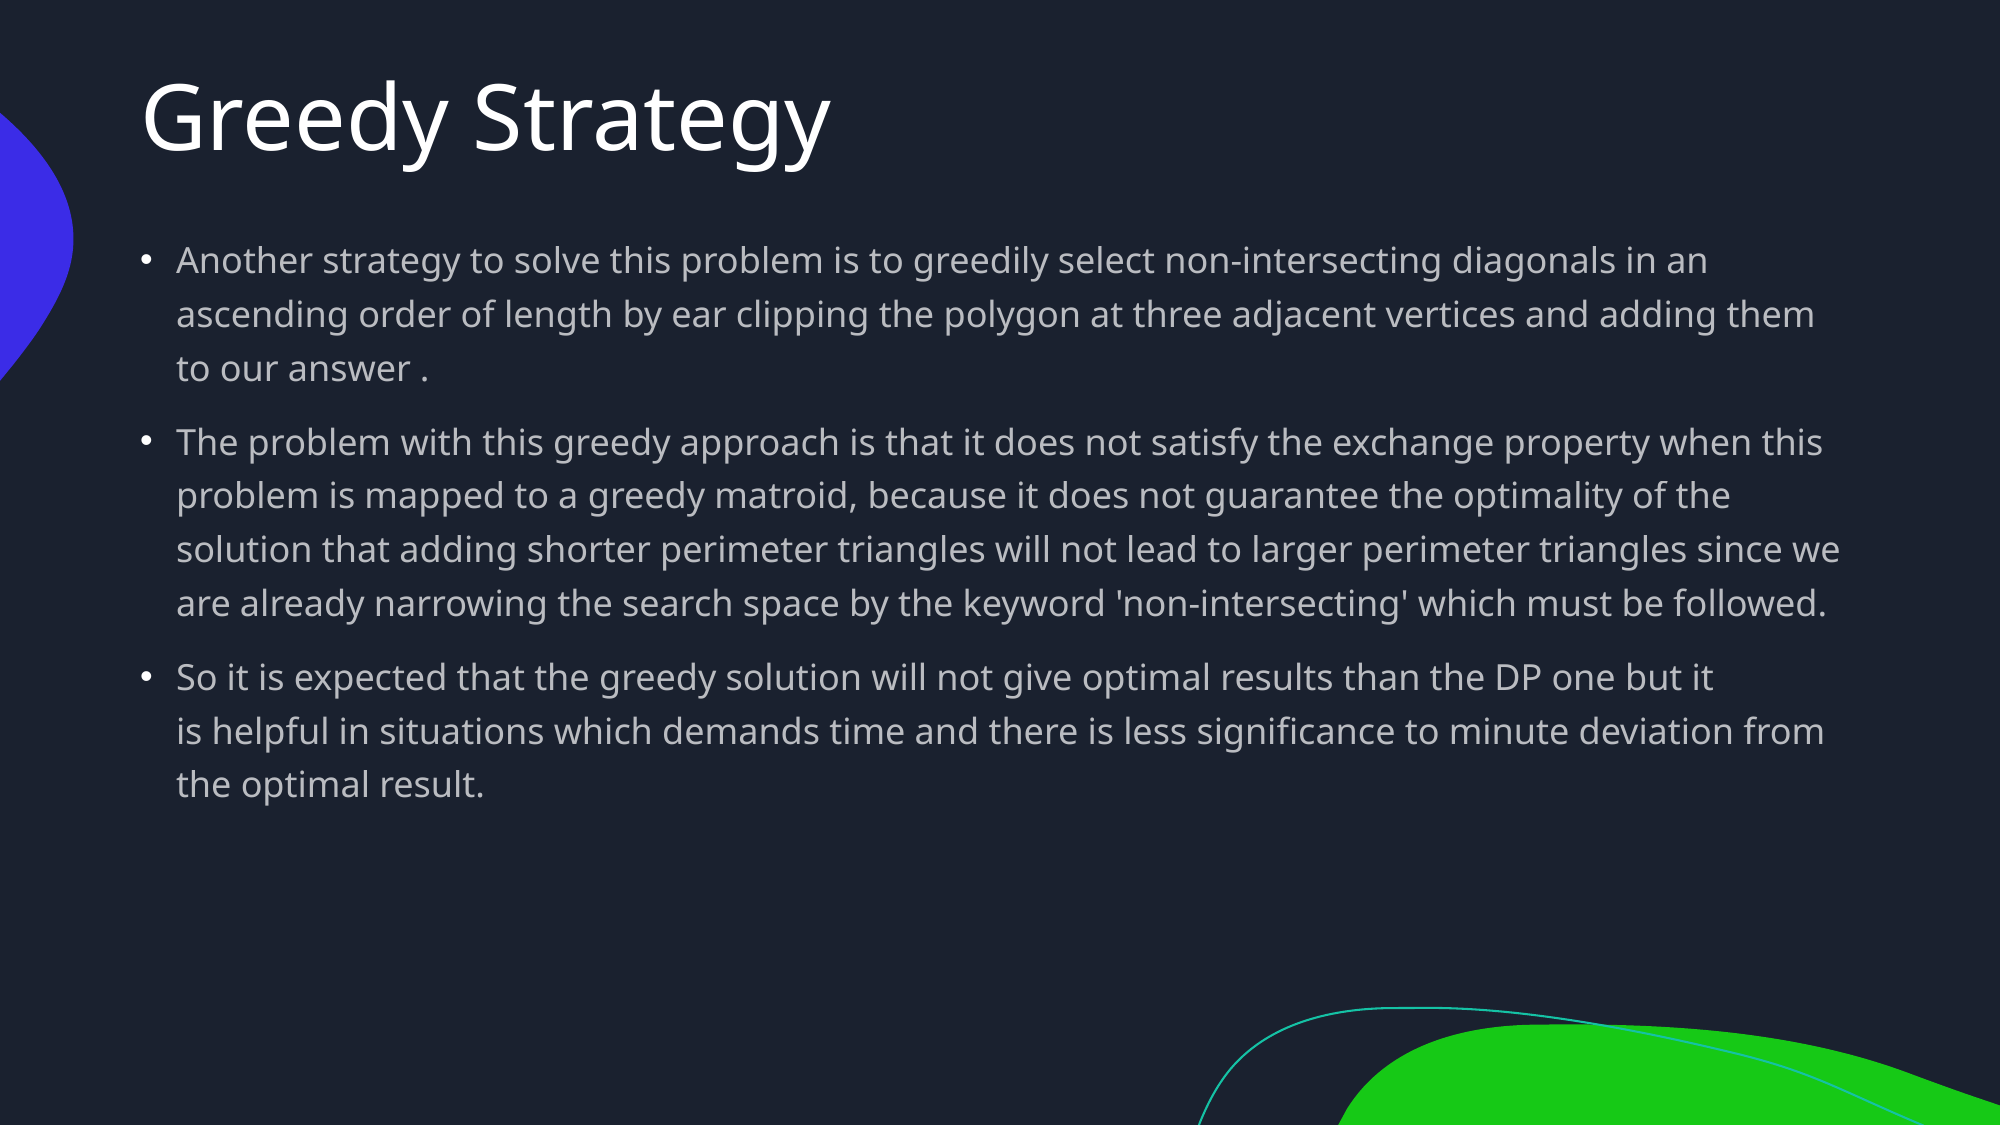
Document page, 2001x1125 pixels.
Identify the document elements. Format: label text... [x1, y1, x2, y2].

title Greedy Strategy [125, 53, 1875, 189]
list Another strategy to solve this problem is to greedily select non-intersecting diagonals in an ascending order of length by ear clipping the polygon at three adjacent vertices and adding them to our answer . The problem with this greedy approach is that it does not satisfy the exchange property when this problem is mapped to a greedy matroid, because it does not guarantee the optimality of the solution that adding shorter perimeter triangles will not lead to larger perimeter triangles since we are already narrowing the search space by the keyword 'non-intersecting' which must be followed. So it is expected that the greedy solution will not give optimal results than the DP one but it is helpful in situations which demands time and there is less significance to minute deviation from the optimal result. [125, 219, 1875, 846]
